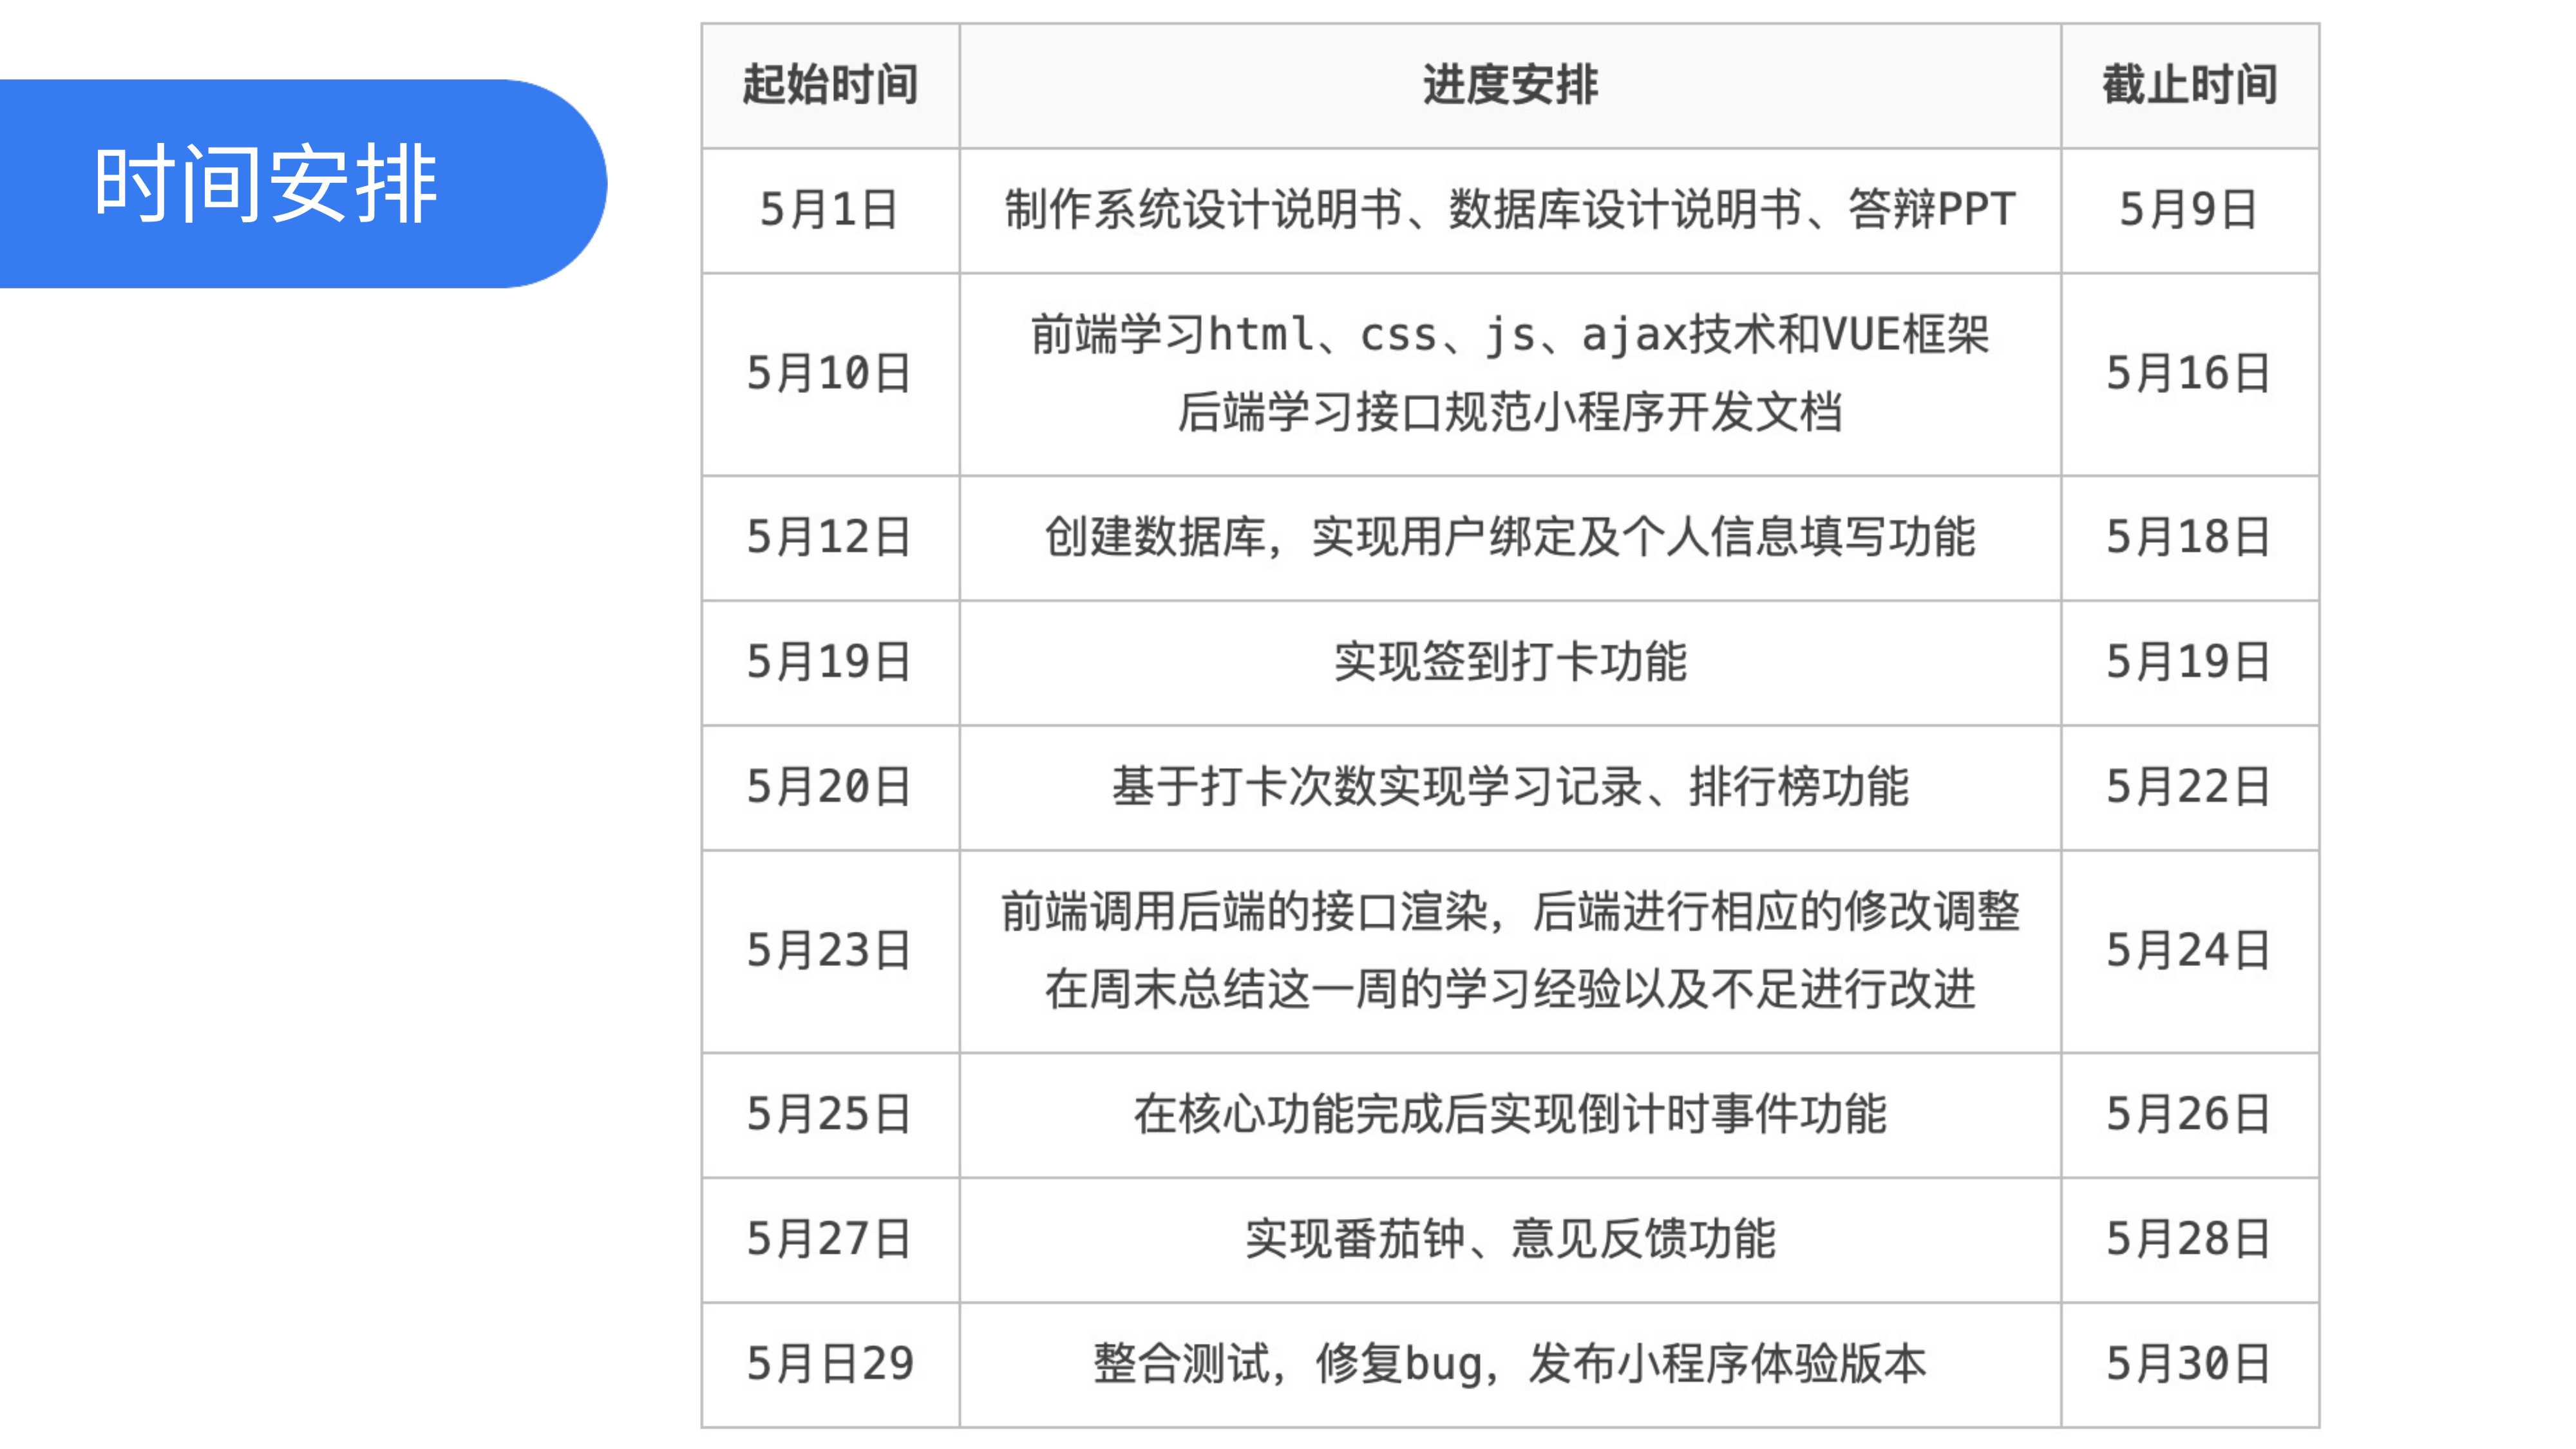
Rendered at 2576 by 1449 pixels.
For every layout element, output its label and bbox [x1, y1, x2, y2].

text_box [0, 79, 610, 290]
picture [690, 14, 2335, 1435]
